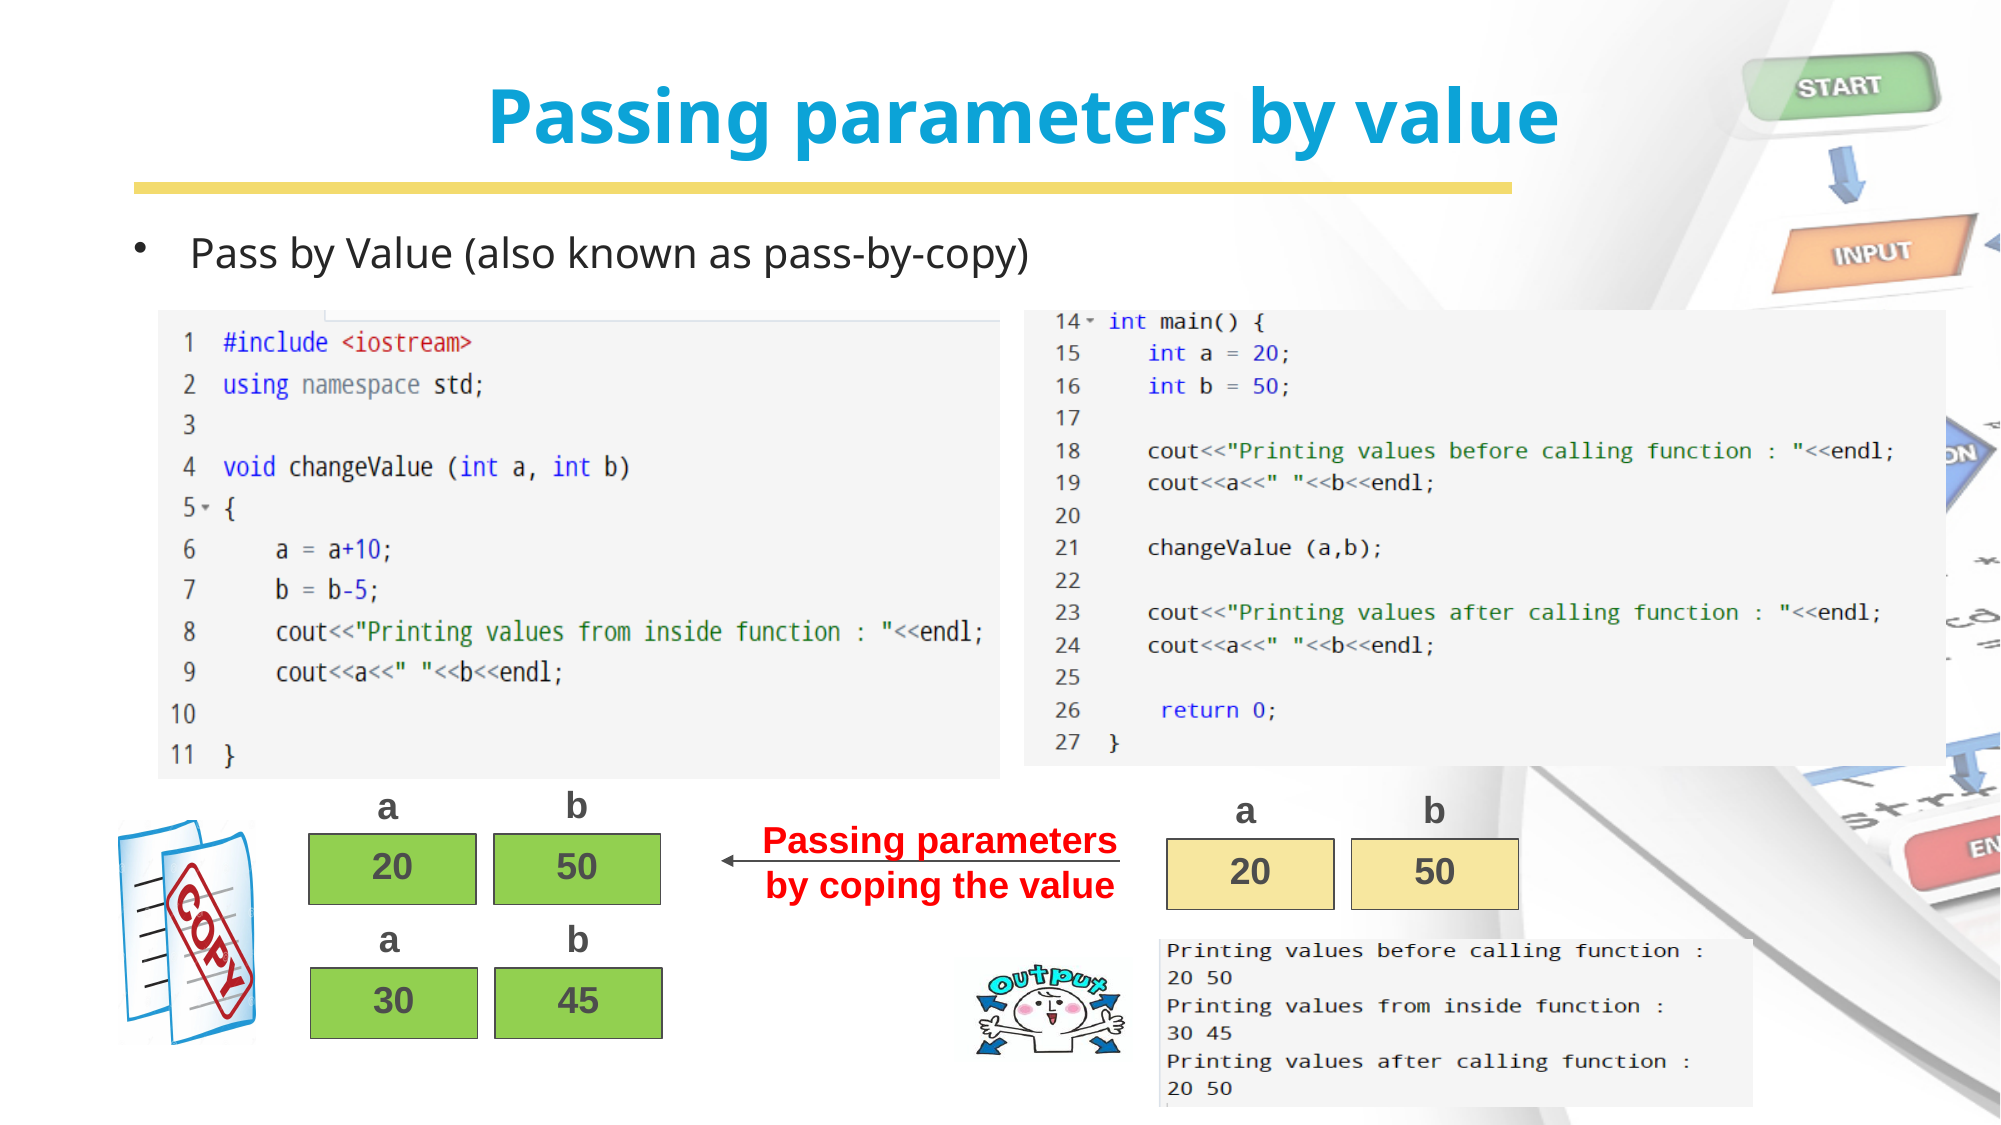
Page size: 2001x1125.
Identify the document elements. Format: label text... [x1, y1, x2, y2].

list Pass by Value (also known as pass-by-copy) [118, 219, 1485, 1071]
text_box a [1220, 779, 1315, 839]
text_box 30 [310, 968, 478, 1039]
text_box 45 [495, 968, 662, 1039]
text_box 50 [493, 834, 661, 905]
text_box Passing parameters by coping the value [730, 808, 1150, 914]
text_box b [1408, 778, 1503, 839]
picture [0, 0, 2001, 1125]
text_box 50 [1351, 839, 1519, 910]
title Passing parameters by value [133, 42, 1914, 186]
text_box 20 [309, 834, 477, 905]
text_box b [550, 780, 645, 834]
text_box b [551, 907, 646, 968]
text_box 20 [1167, 839, 1334, 910]
text_box a [364, 908, 458, 968]
text_box a [362, 780, 457, 834]
